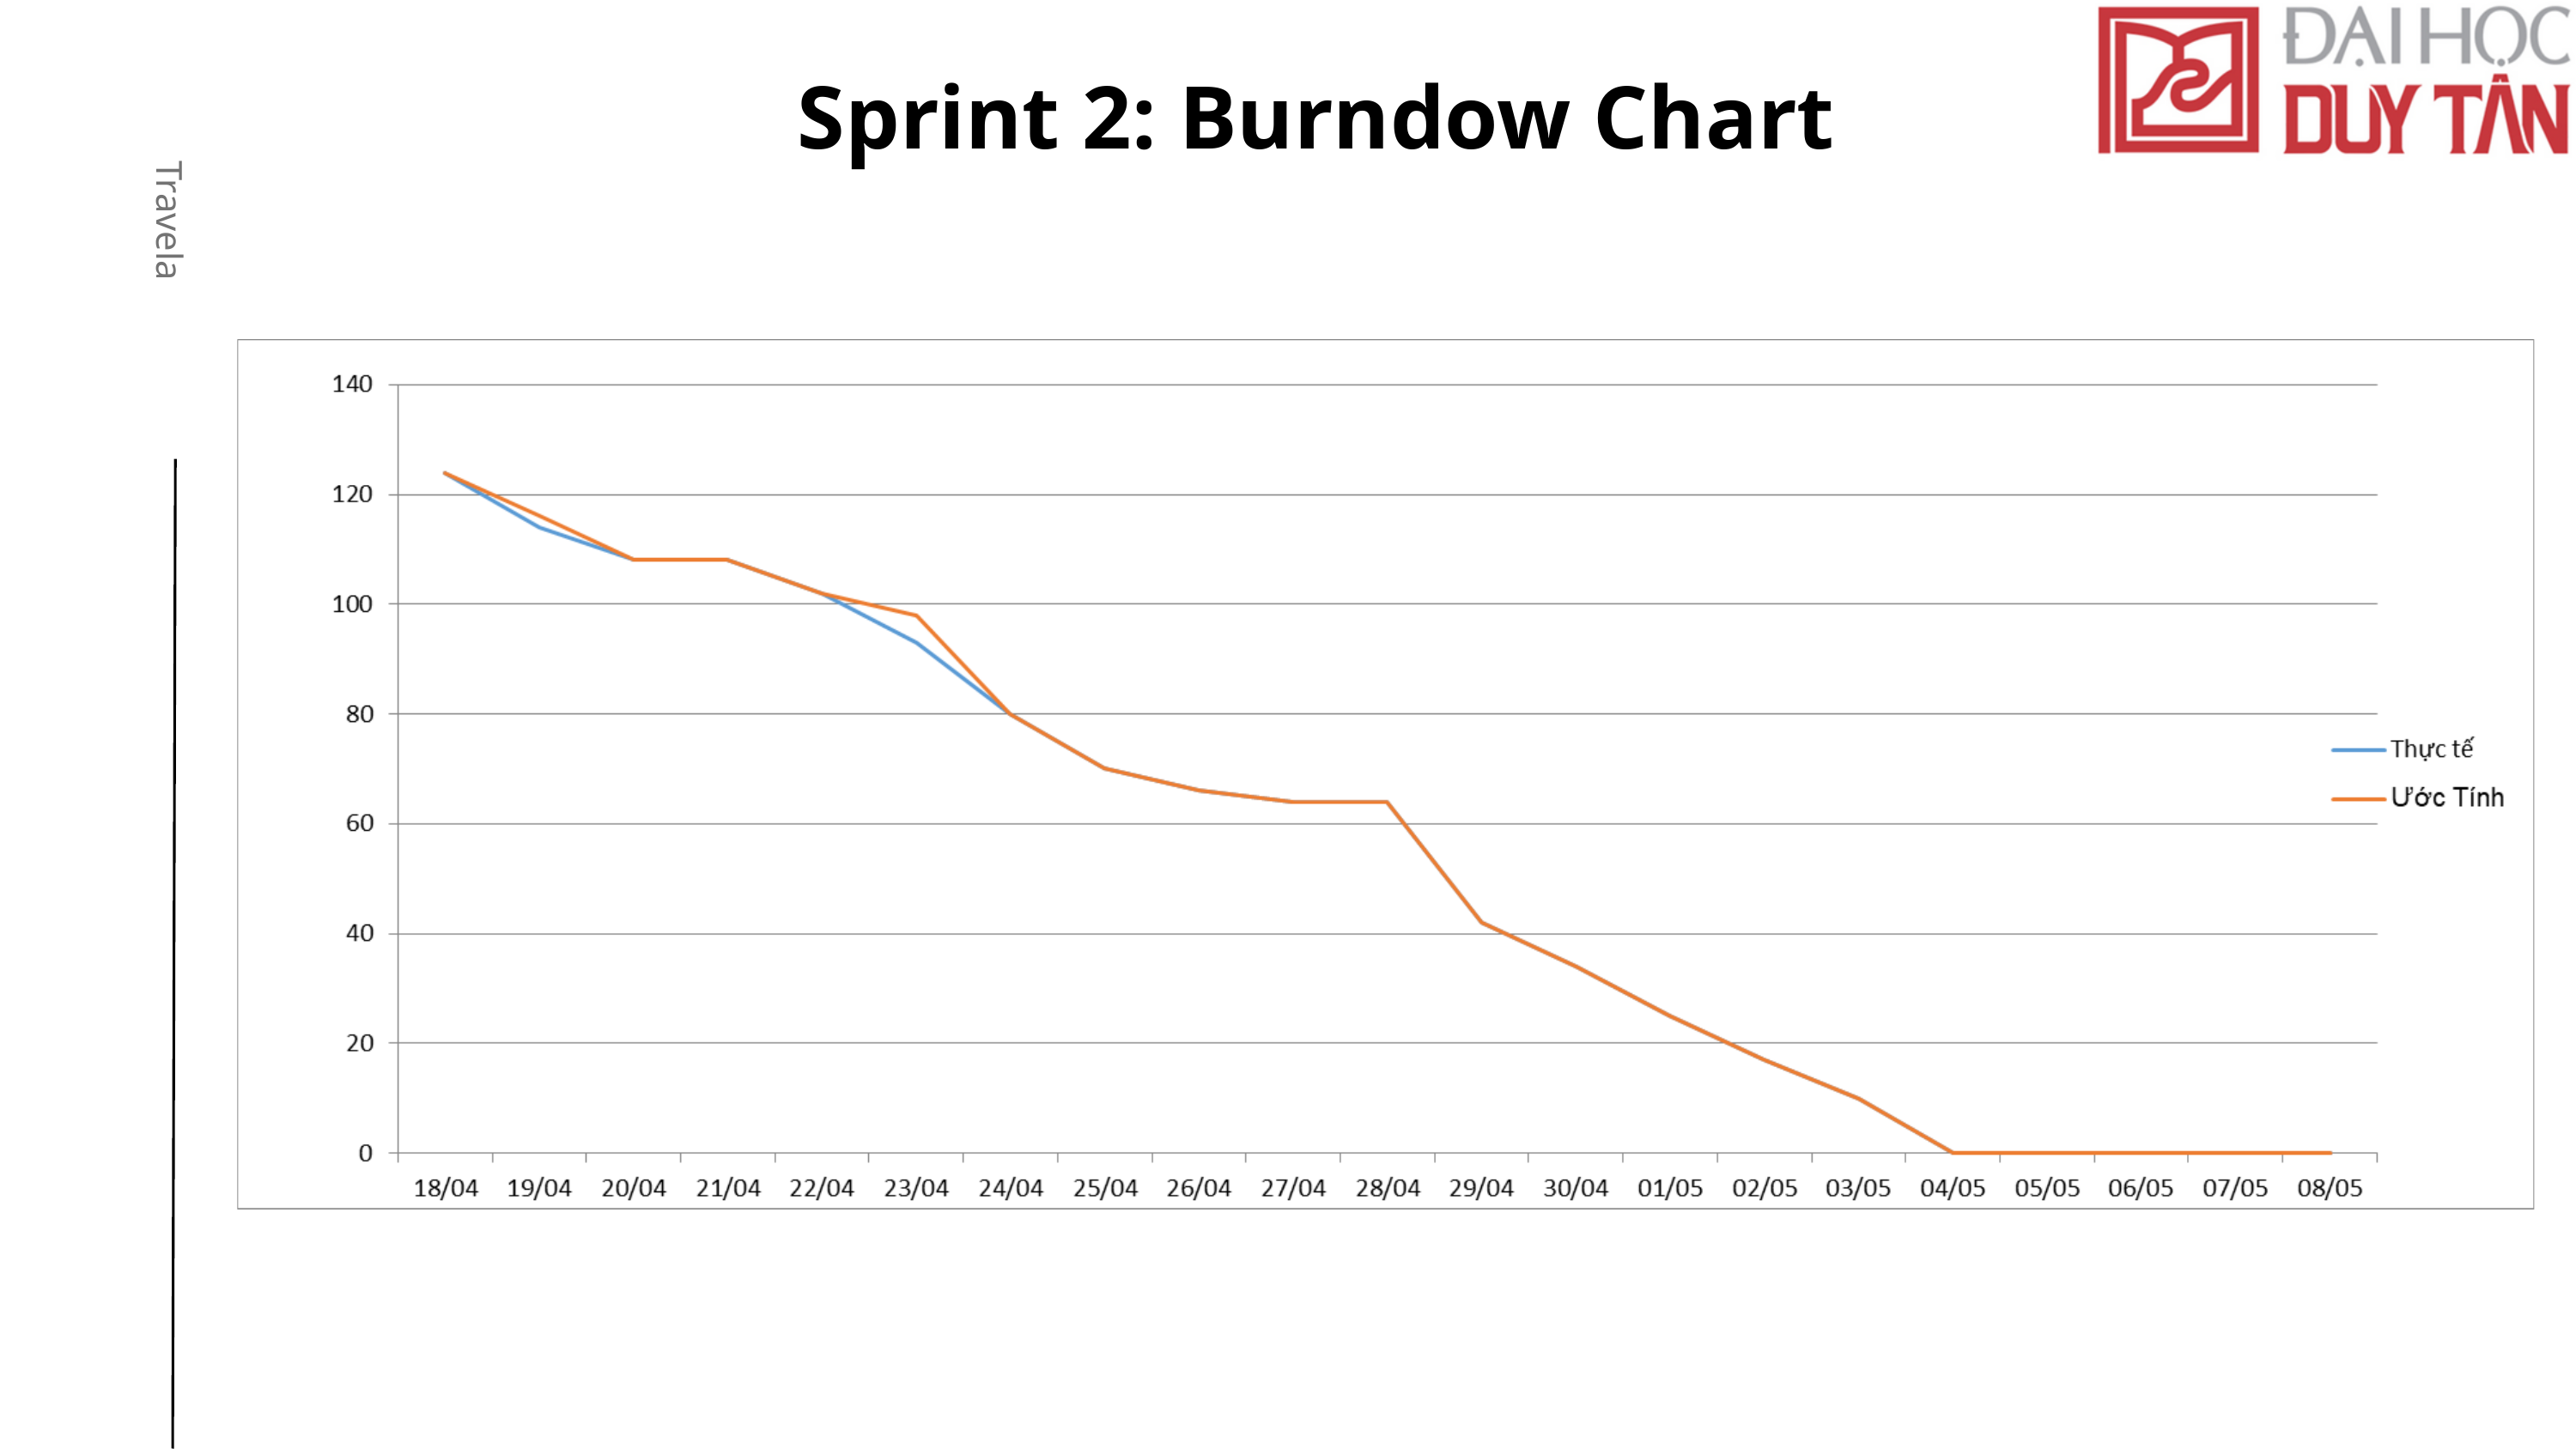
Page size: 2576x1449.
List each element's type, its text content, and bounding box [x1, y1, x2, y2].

text_box [237, 339, 2535, 1210]
text_box [2090, 0, 2576, 161]
text_box Sprint 2: Burndow Chart [797, 45, 1861, 167]
text_box Travela [149, 161, 200, 417]
